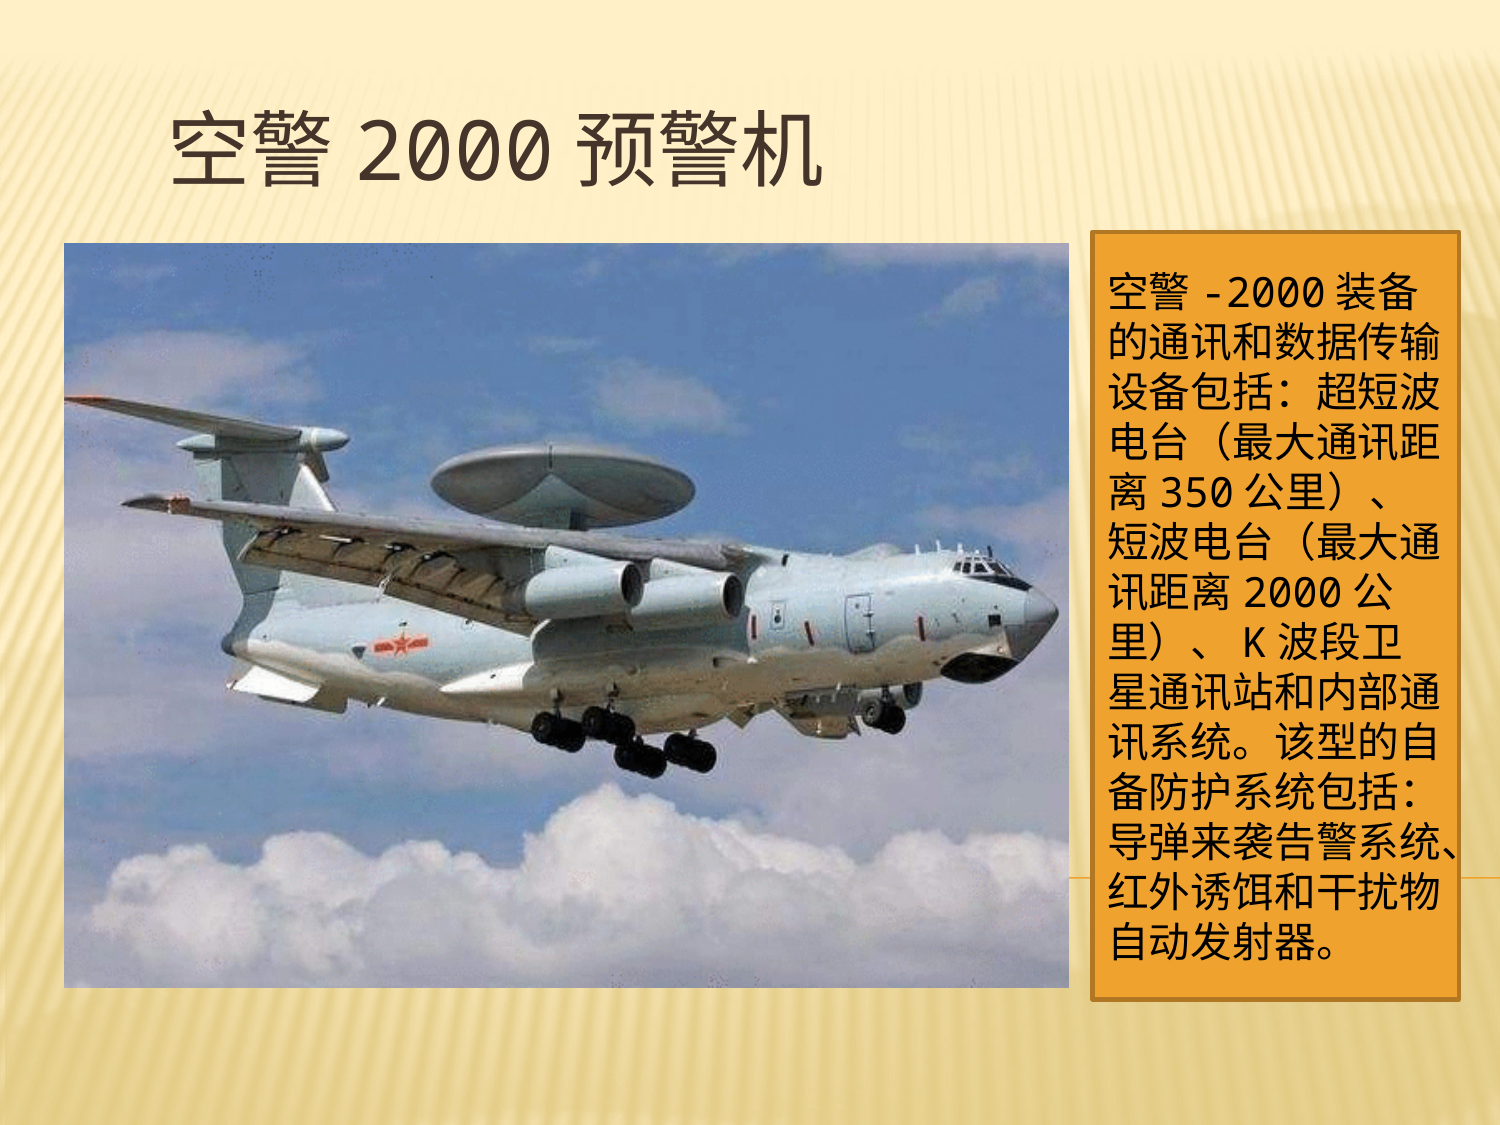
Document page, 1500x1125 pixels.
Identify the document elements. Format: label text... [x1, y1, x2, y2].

text_box 空警-2000装备的通讯和数据传输设备包括：超短波电台（最大通讯距离350公里）、短波电台（最大通讯距离2000公里）、K波段卫星通讯站和内部通讯系统。该型的自备防护系统包括：导弹来袭告警系统、红外诱饵和干扰物自动发射器。 [1090, 230, 1461, 1002]
subtitle 空警2000预警机 [76, 54, 1465, 205]
picture [64, 243, 1070, 988]
